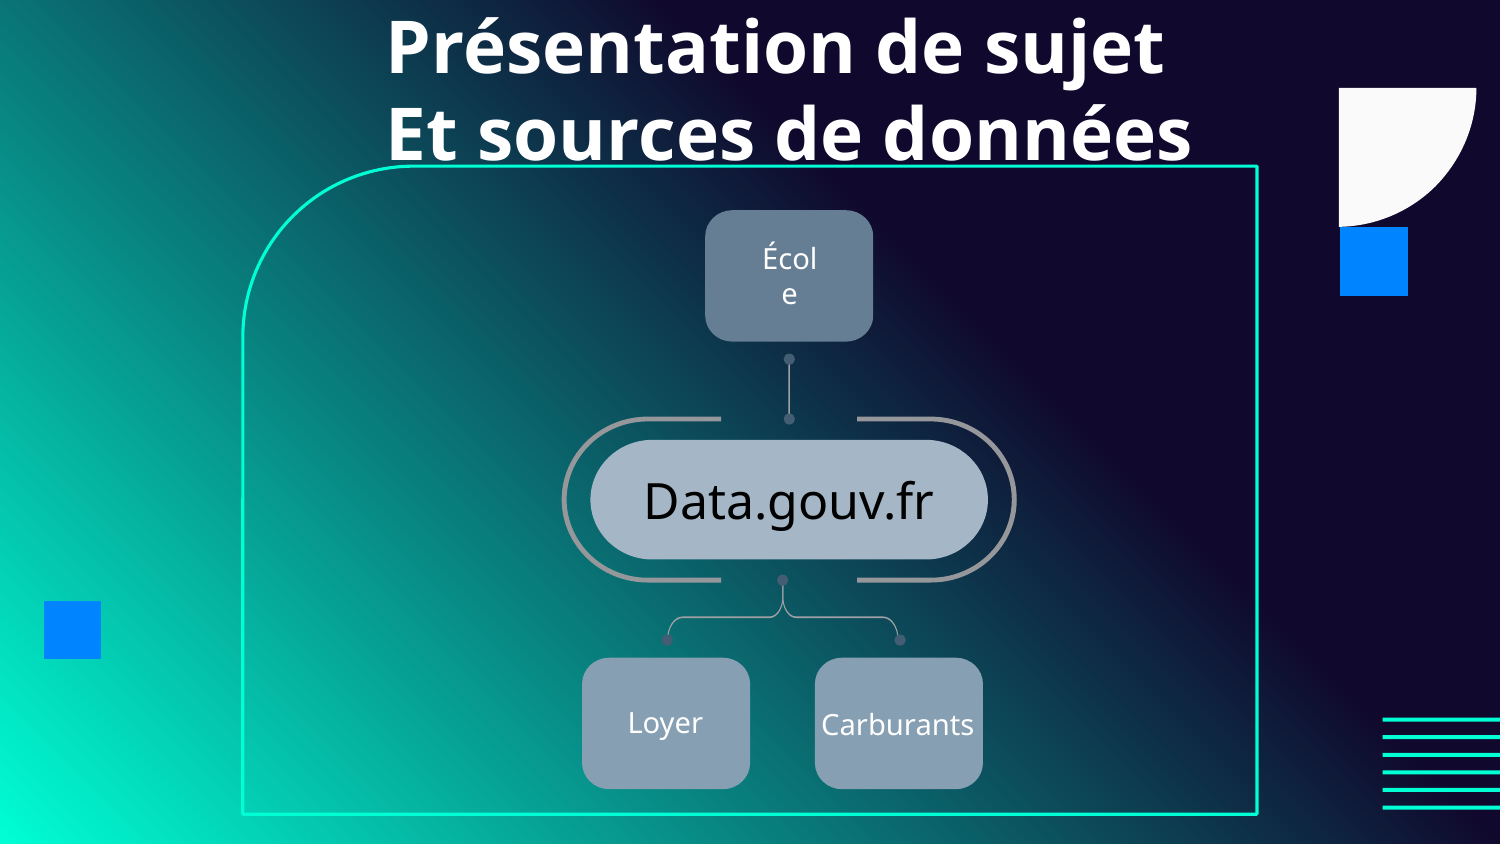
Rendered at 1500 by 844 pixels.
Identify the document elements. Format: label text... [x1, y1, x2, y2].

title Présentation de sujet Et sources de données [370, 40, 1500, 135]
text_box [242, 166, 1257, 815]
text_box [561, 209, 1018, 790]
